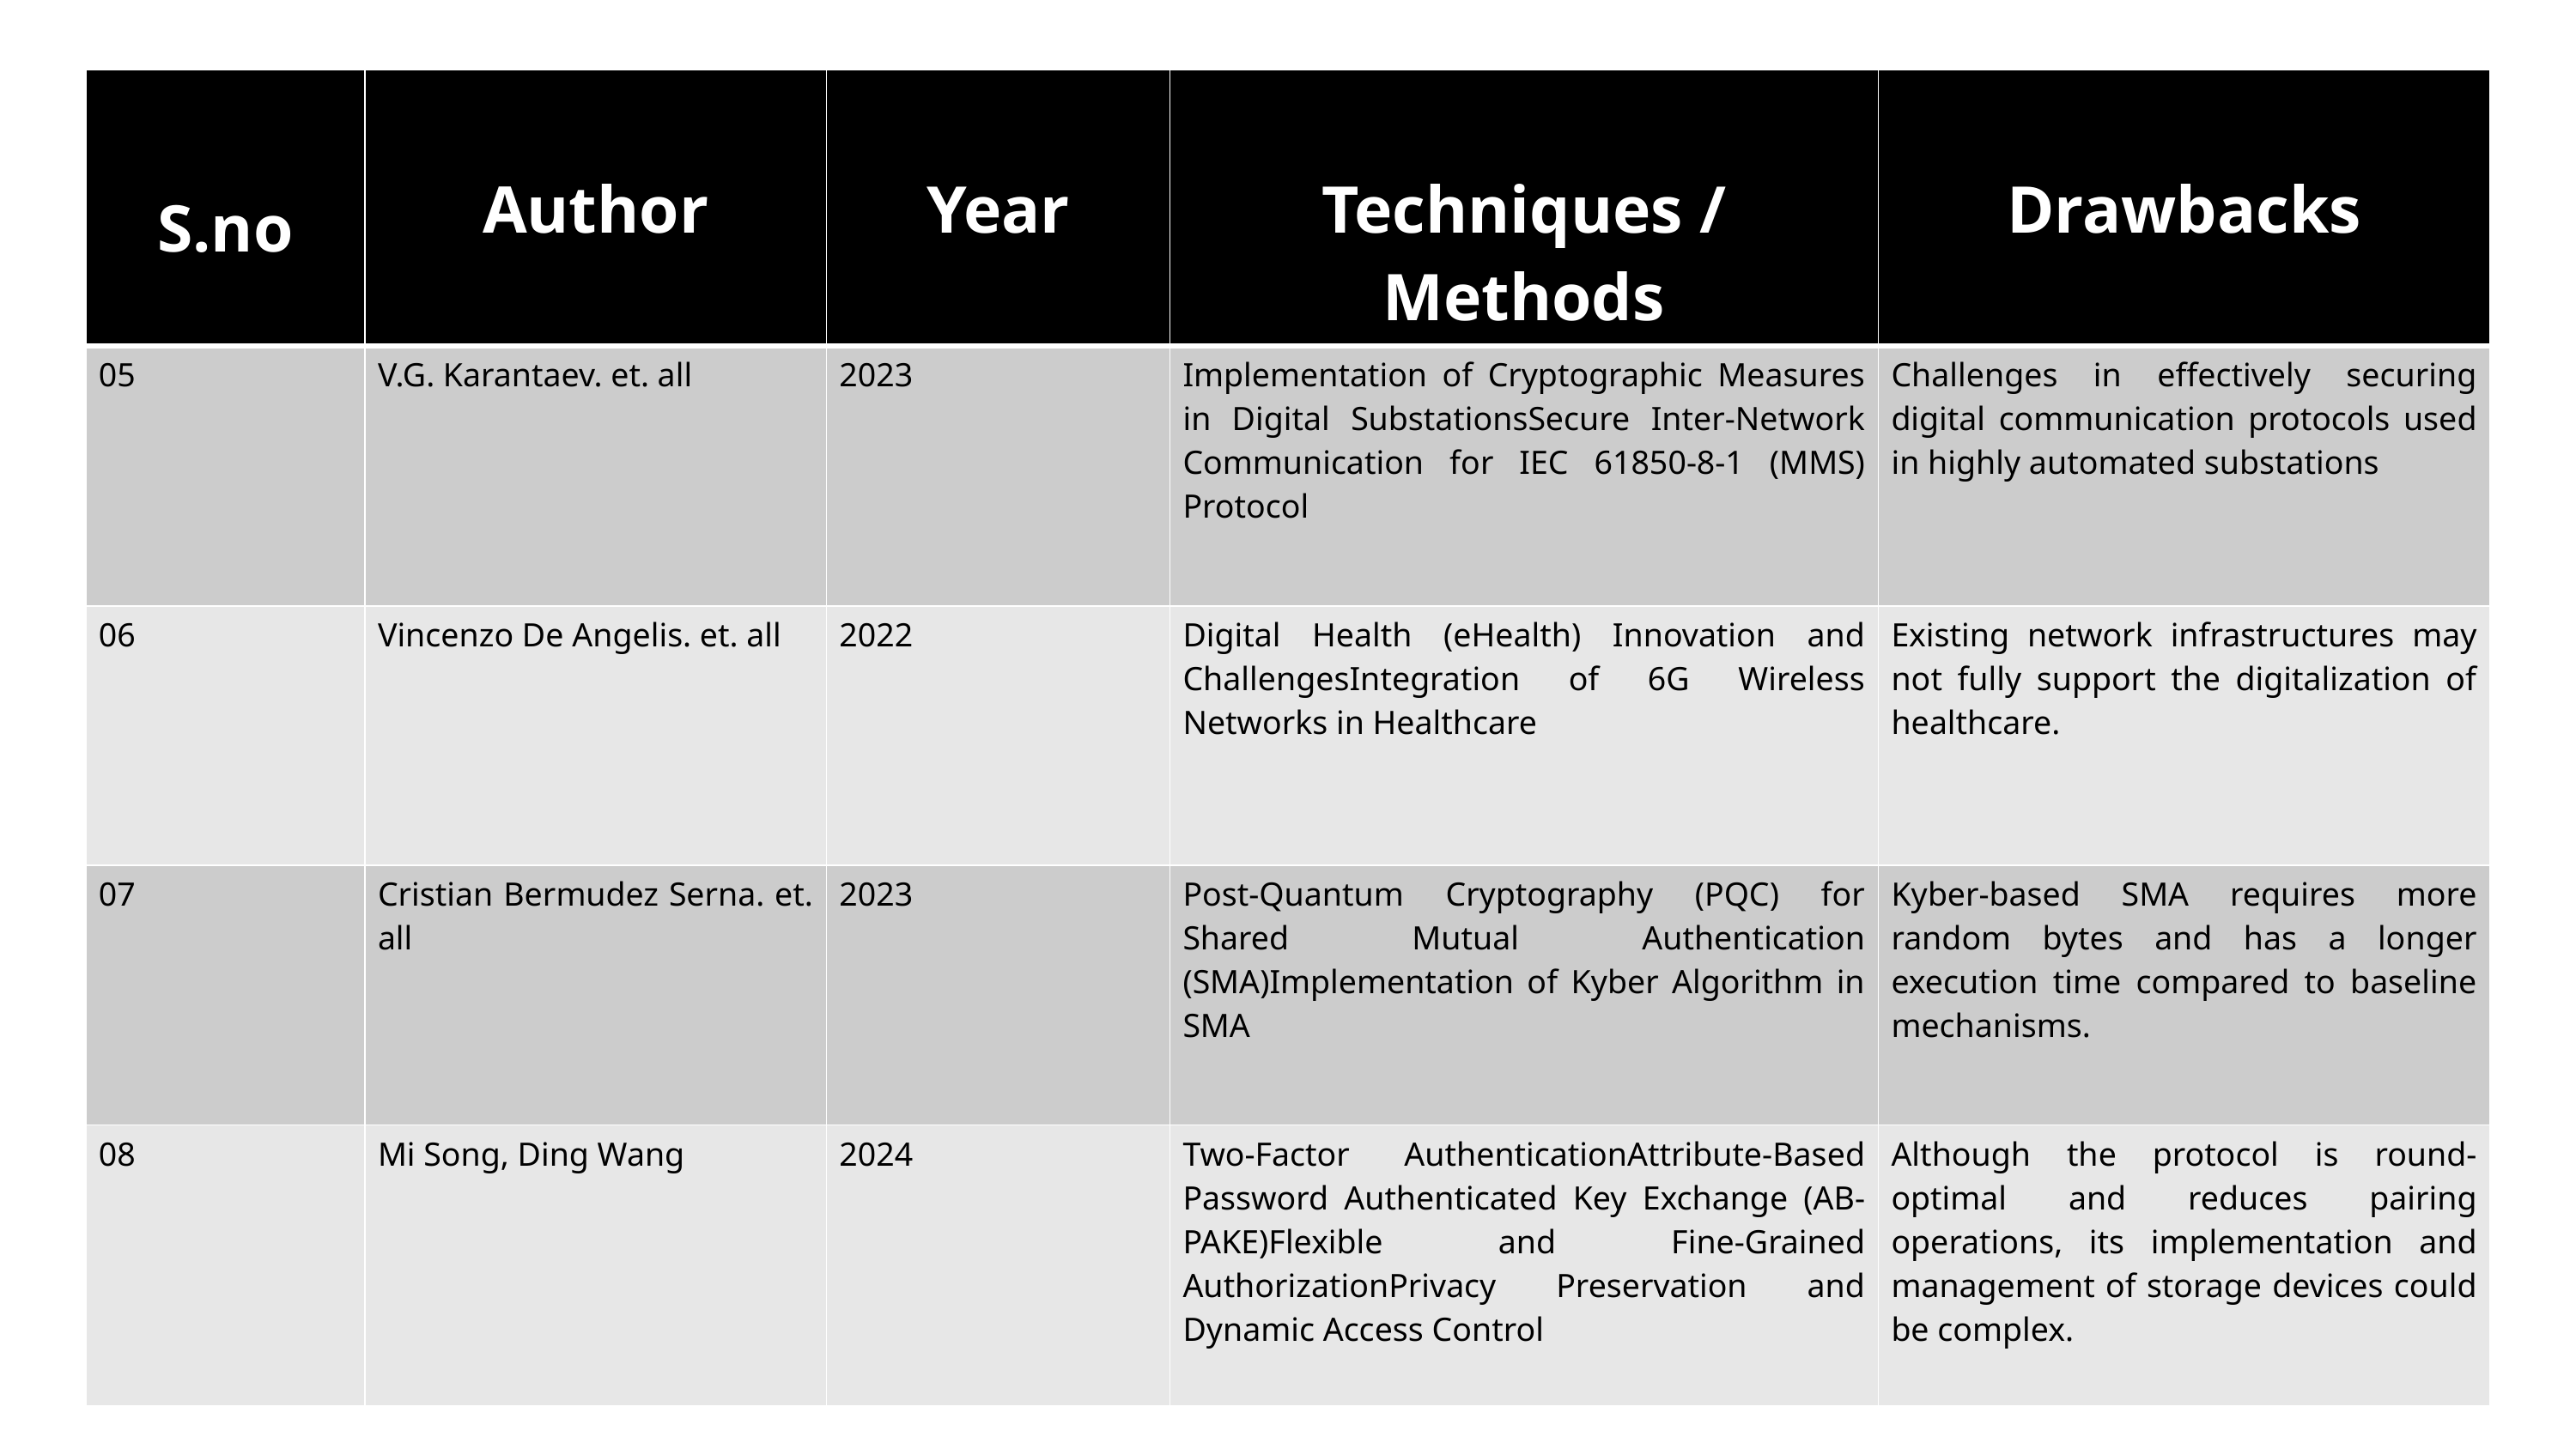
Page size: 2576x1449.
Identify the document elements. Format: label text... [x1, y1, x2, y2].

table_cell 05 [87, 349, 364, 605]
table_cell Two-Factor AuthenticationAttribute-Based Password Authenticated Key Exchange (AB-PAKE)Flexible and Fine-Grained AuthorizationPrivacy Preservation and Dynamic Access Control [1170, 1125, 1878, 1405]
table_cell Challenges in effectively securing digital communication protocols used in highly automated substations [1879, 349, 2489, 605]
table_header Drawbacks [1879, 70, 2489, 343]
table_header Author [366, 70, 826, 343]
table_cell Vincenzo De Angelis. et. all [366, 607, 826, 864]
table_header Techniques / Methods [1170, 70, 1878, 343]
table_cell Implementation of Cryptographic Measures in Digital SubstationsSecure Inter-Network Communication for IEC 61850-8-1 (MMS) Protocol [1170, 349, 1878, 605]
table_header S.no [87, 70, 364, 343]
table_cell 2023 [827, 349, 1170, 605]
table_cell 06 [87, 607, 364, 864]
table_cell Kyber-based SMA requires more random bytes and has a longer execution time compared to baseline mechanisms. [1879, 866, 2489, 1125]
table_cell 2024 [827, 1125, 1170, 1405]
table_cell Although the protocol is round-optimal and reduces pairing operations, its implementation and management of storage devices could be complex. [1879, 1125, 2489, 1405]
table_cell 07 [87, 866, 364, 1125]
table_cell 08 [87, 1125, 364, 1405]
table_cell Existing network infrastructures may not fully support the digitalization of healthcare. [1879, 607, 2489, 864]
table_cell Post-Quantum Cryptography (PQC) for Shared Mutual Authentication (SMA)Implementation of Kyber Algorithm in SMA [1170, 866, 1878, 1125]
table_header Year [827, 70, 1170, 343]
table_cell V.G. Karantaev. et. all [366, 349, 826, 605]
table_cell 2022 [827, 607, 1170, 864]
table_cell Cristian Bermudez Serna. et. all [366, 866, 826, 1125]
table_cell Mi Song, Ding Wang [366, 1125, 826, 1405]
table_cell 2023 [827, 866, 1170, 1125]
table_cell Digital Health (eHealth) Innovation and ChallengesIntegration of 6G Wireless Networks in Healthcare [1170, 607, 1878, 864]
